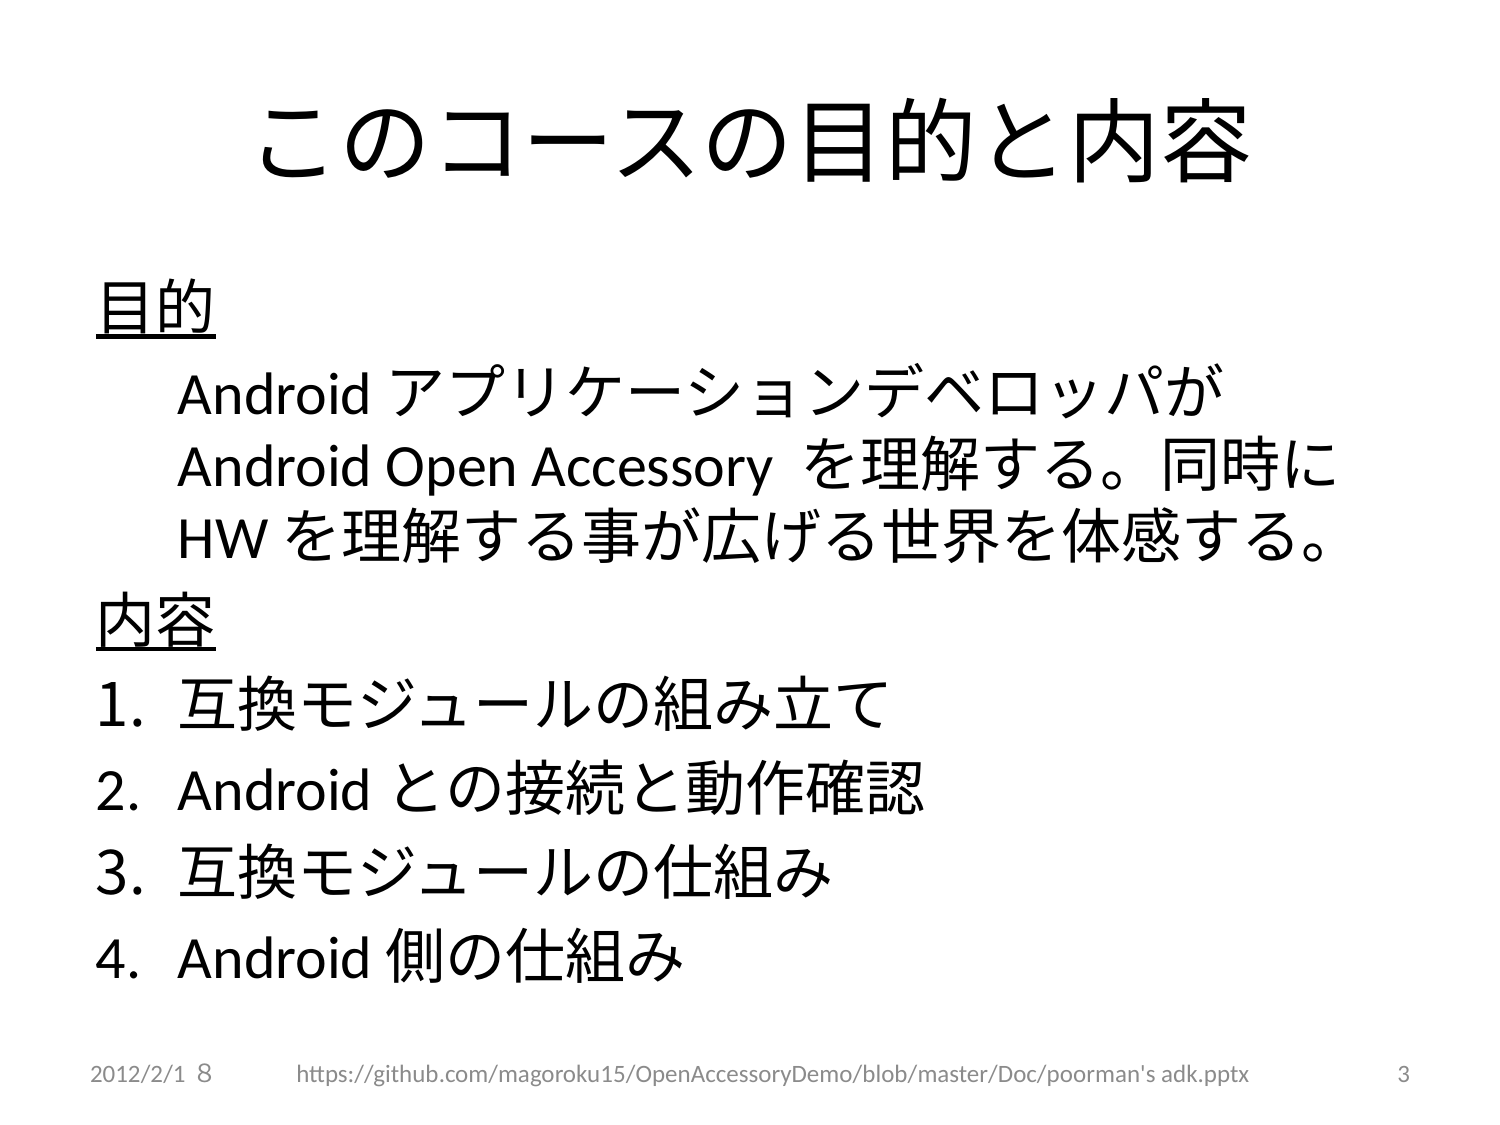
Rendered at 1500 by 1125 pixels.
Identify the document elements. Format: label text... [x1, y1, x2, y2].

slide_number 3 [1306, 1042, 1425, 1103]
footer https://github.com/magoroku15/OpenAccessoryDemo/blob/master/Doc/poorman's adk.pptx [242, 1042, 1306, 1103]
title このコースの目的と内容 [75, 45, 1425, 233]
list 目的 AndroidアプリケーションデベロッパがAndroid Open Accessory を理解する。同時にHWを理解する事が広げる世界を体感する。 内容 互換モジュールの組み立て Androidとの接続と動作確認 互換モジュールの仕組み Android側の仕組み [75, 262, 1425, 1005]
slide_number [75, 1042, 242, 1103]
